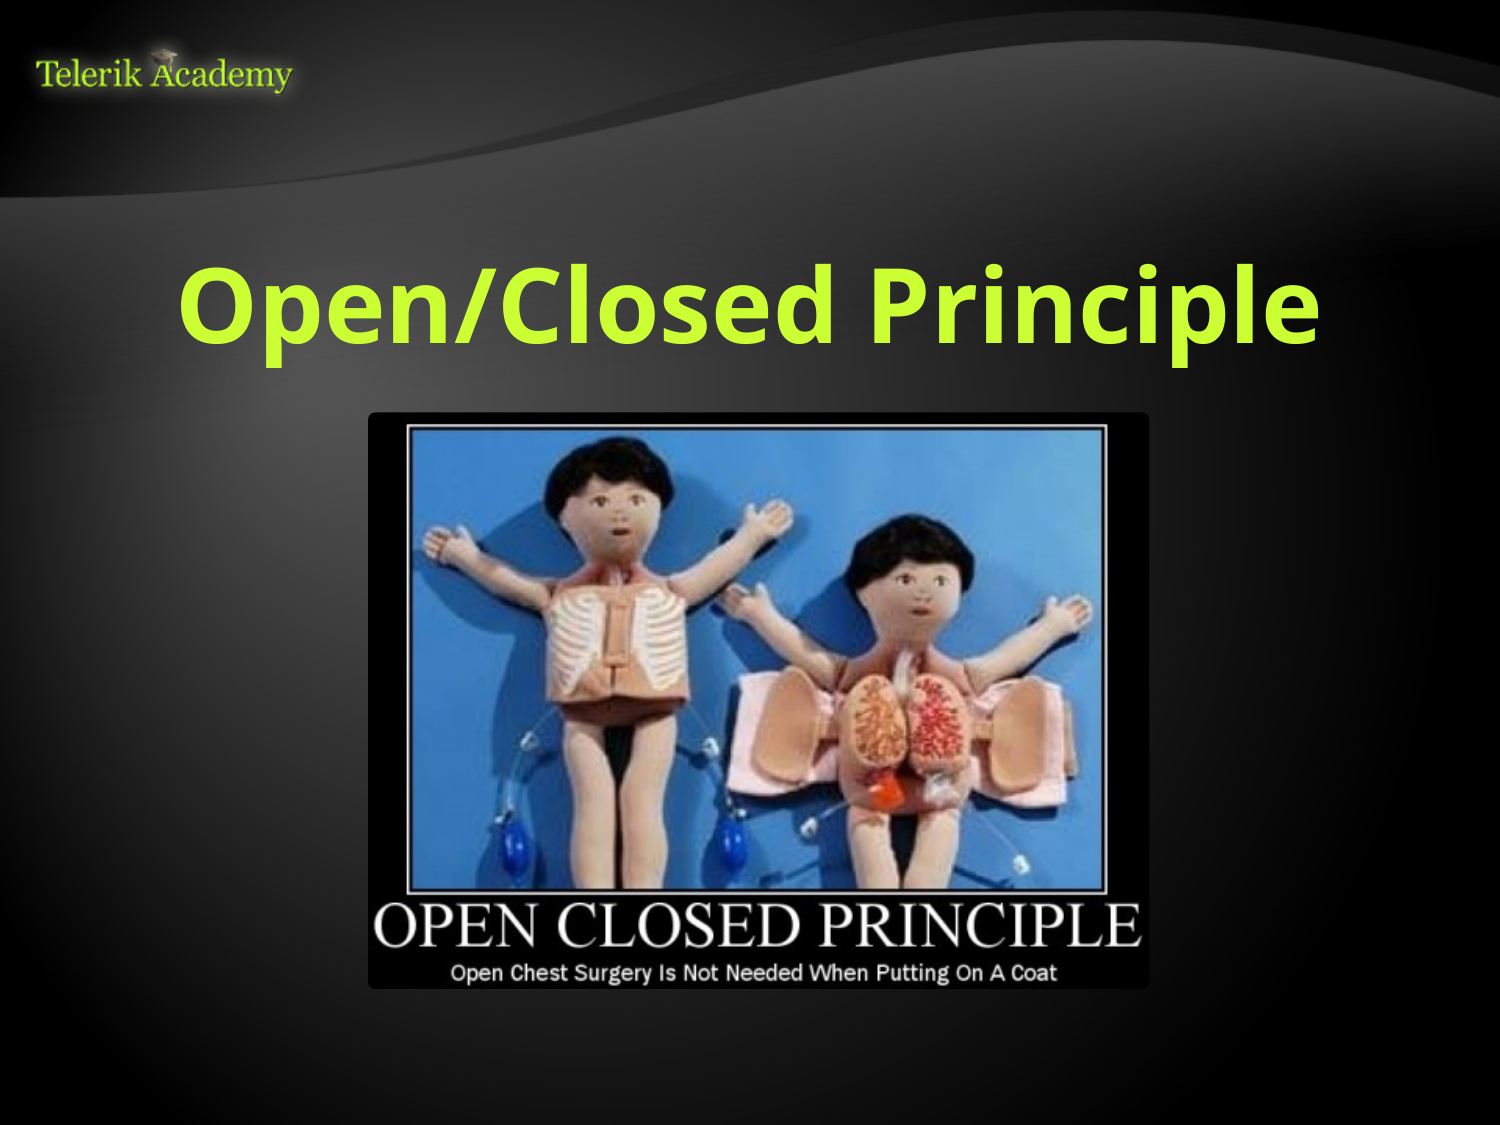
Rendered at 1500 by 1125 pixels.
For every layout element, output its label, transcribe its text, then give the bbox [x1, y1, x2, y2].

title Open/Closed Principle [99, 249, 1400, 363]
picture [0, 0, 1500, 1125]
